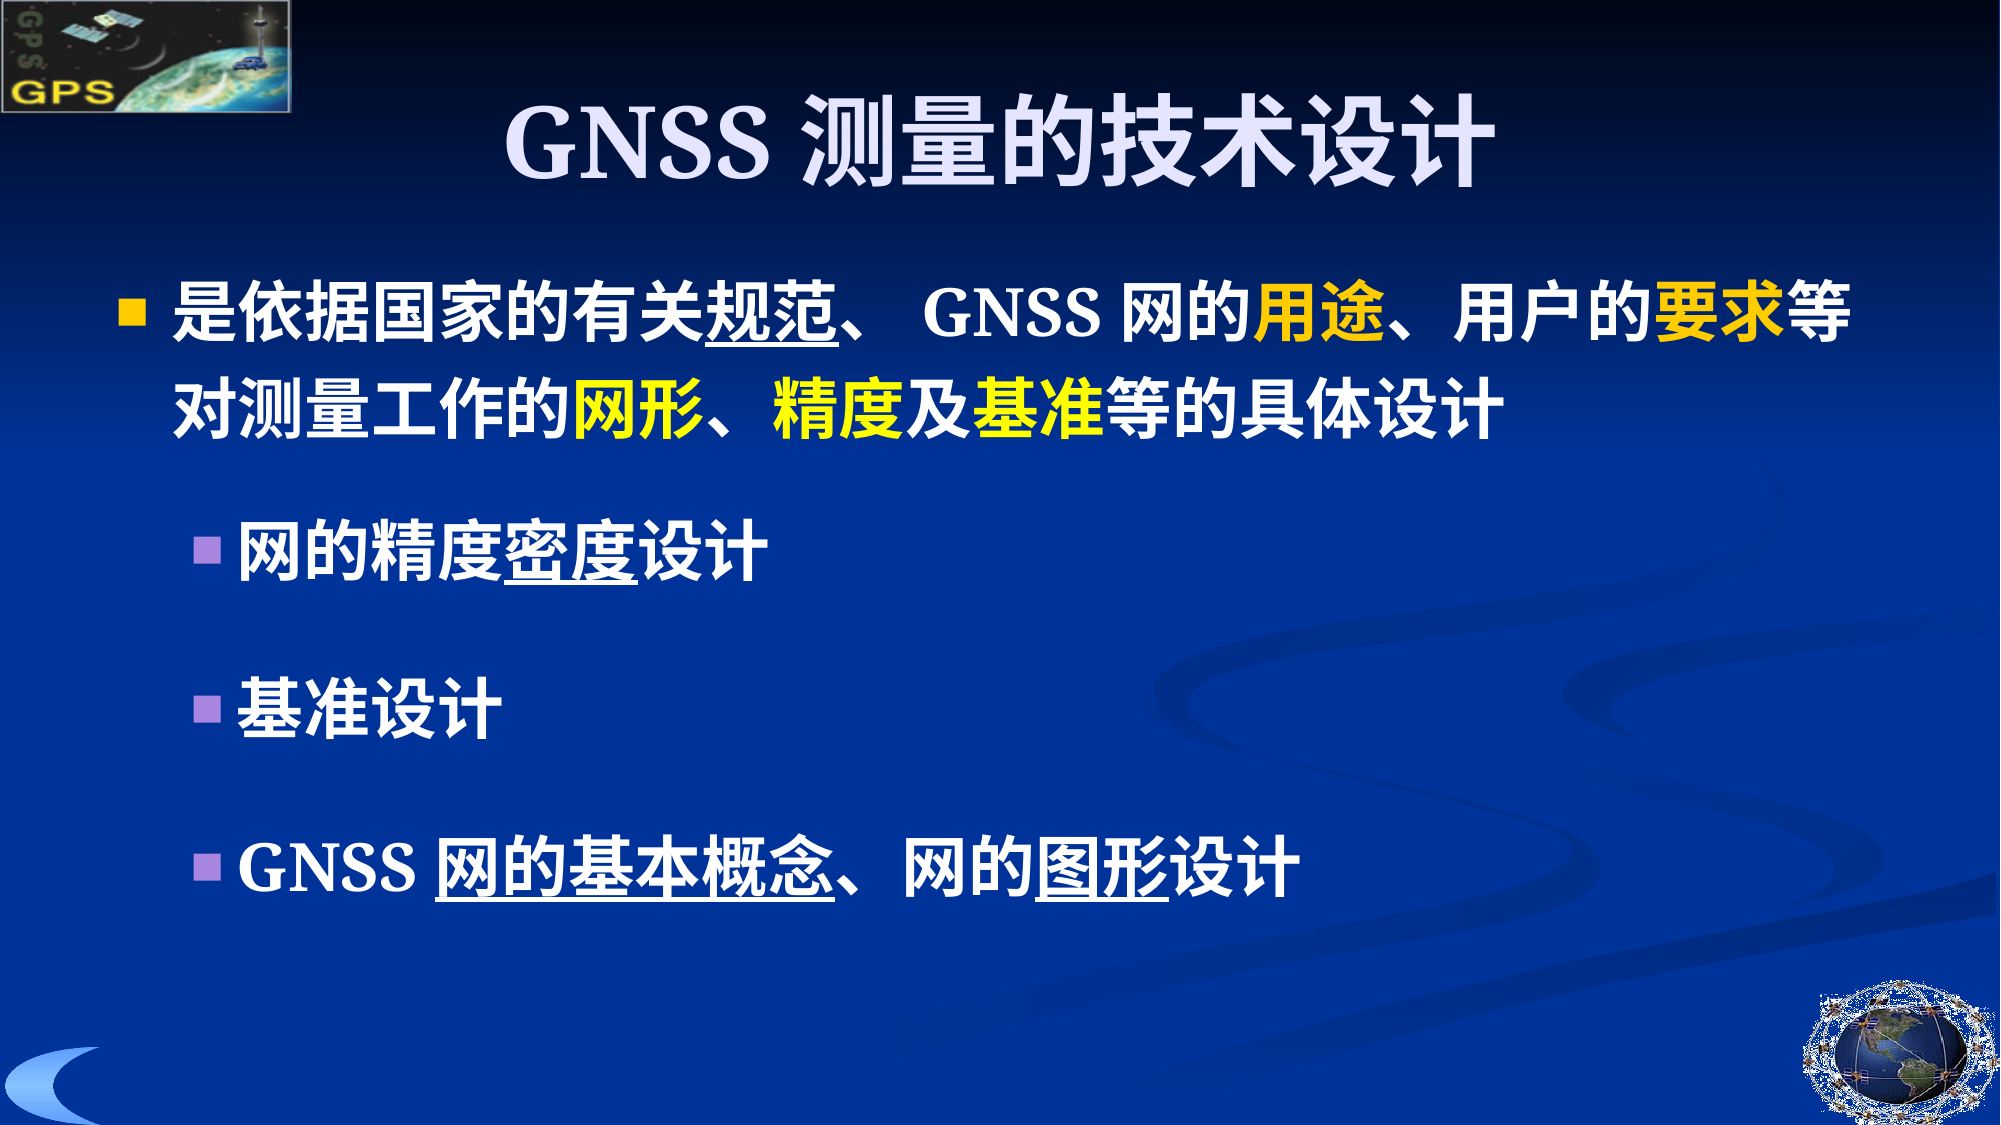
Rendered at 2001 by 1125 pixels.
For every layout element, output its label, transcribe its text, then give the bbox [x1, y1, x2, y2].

title GNSS测量的技术设计 [99, 45, 1900, 233]
list 是依据国家的有关规范、GNSS网的用途、用户的要求等对测量工作的网形、精度及基准等的具体设计 网的精度密度设计 基准设计 GNSS网的基本概念、网的图形设计 [99, 262, 1900, 1005]
text_box [5, 1046, 101, 1125]
picture [0, 0, 292, 114]
picture [1803, 980, 2000, 1125]
